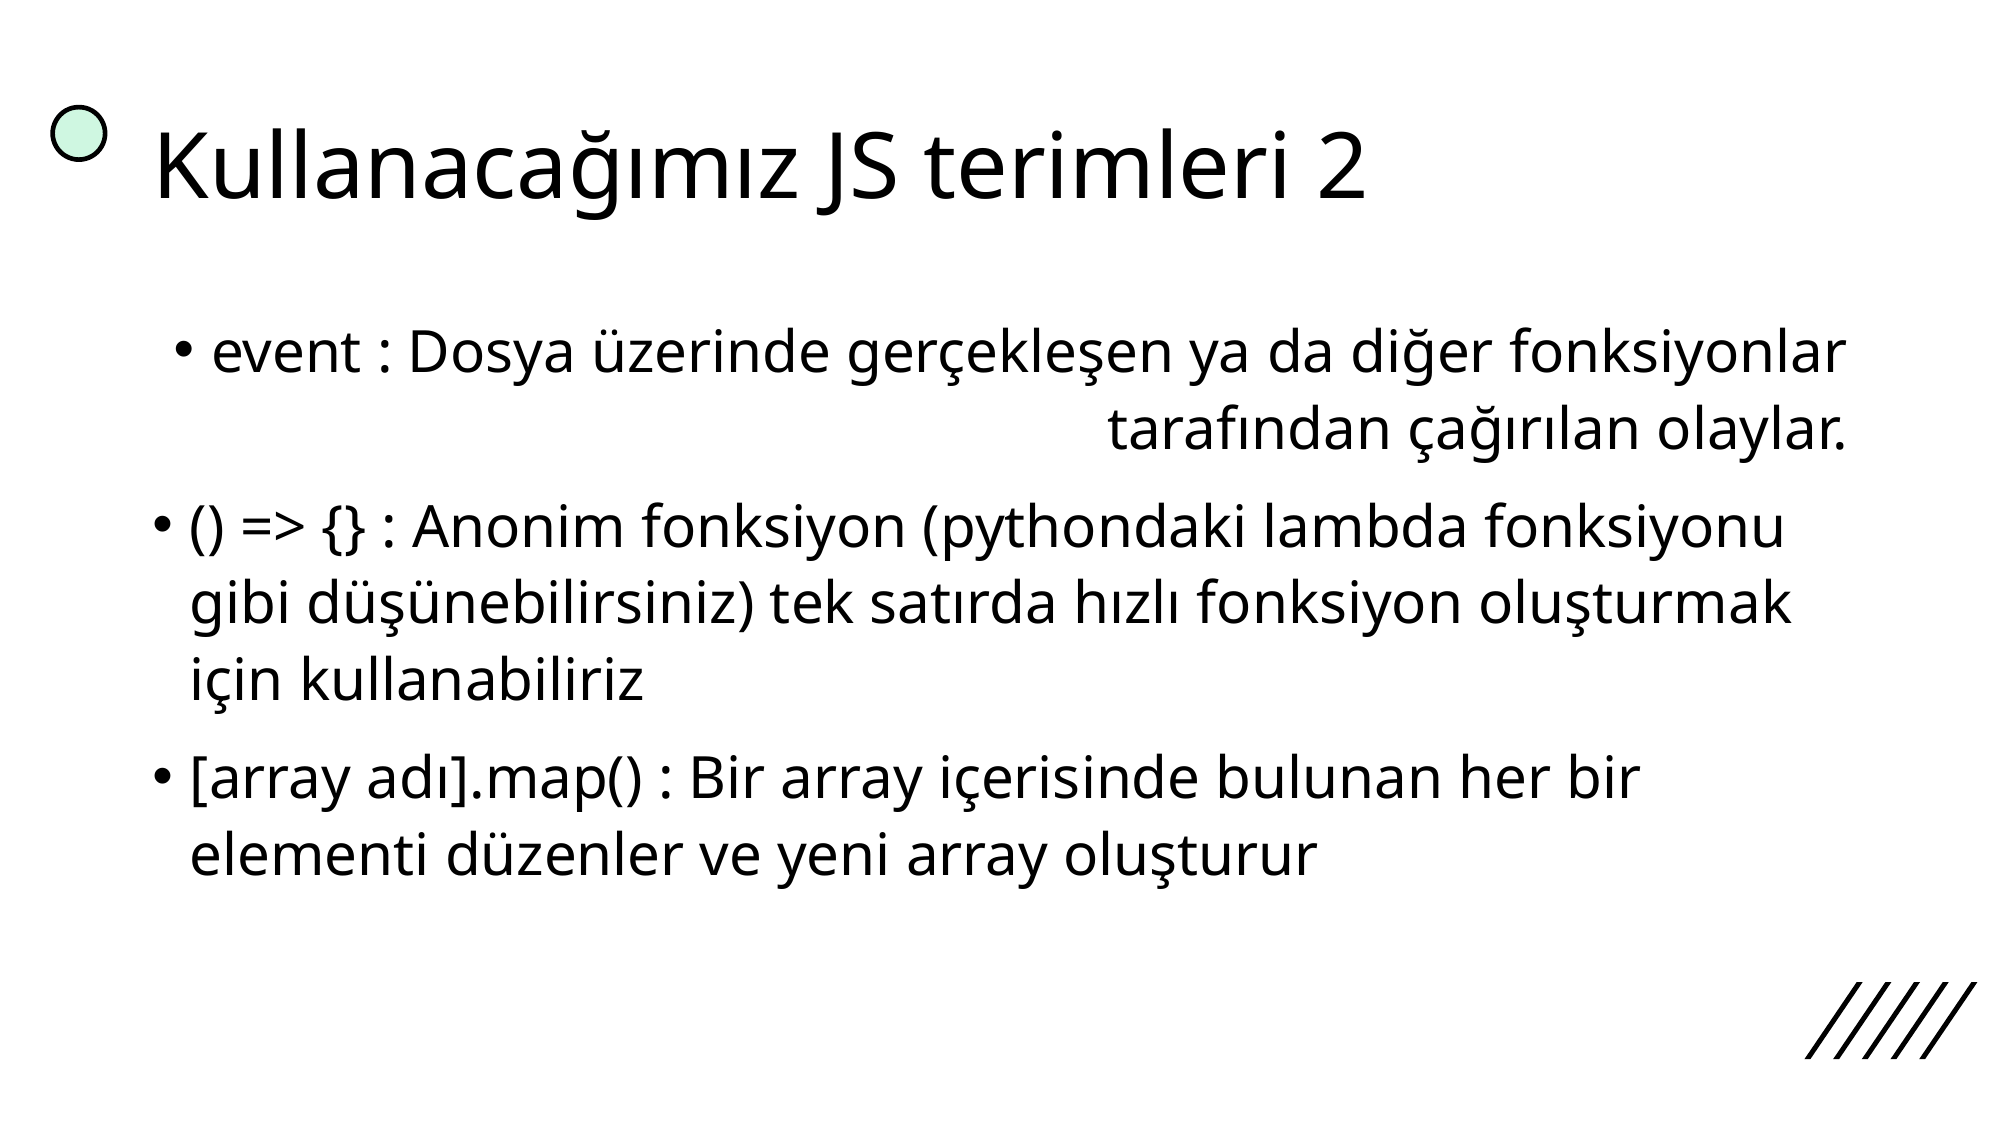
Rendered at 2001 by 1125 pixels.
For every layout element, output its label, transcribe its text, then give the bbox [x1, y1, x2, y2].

list event : Dosya üzerinde gerçekleşen ya da diğer fonksiyonlar tarafından çağırılan olaylar. () => {} : Anonim fonksiyon (pythondaki lambda fonksiyonu gibi düşünebilirsiniz) tek satırda hızlı fonksiyon oluşturmak için kullanabiliriz [array adı].map() : Bir array içerisinde bulunan her bir elementi düzenler ve yeni array oluşturur [137, 299, 1863, 1014]
title Kullanacağımız JS terimleri 2 [137, 59, 1863, 278]
